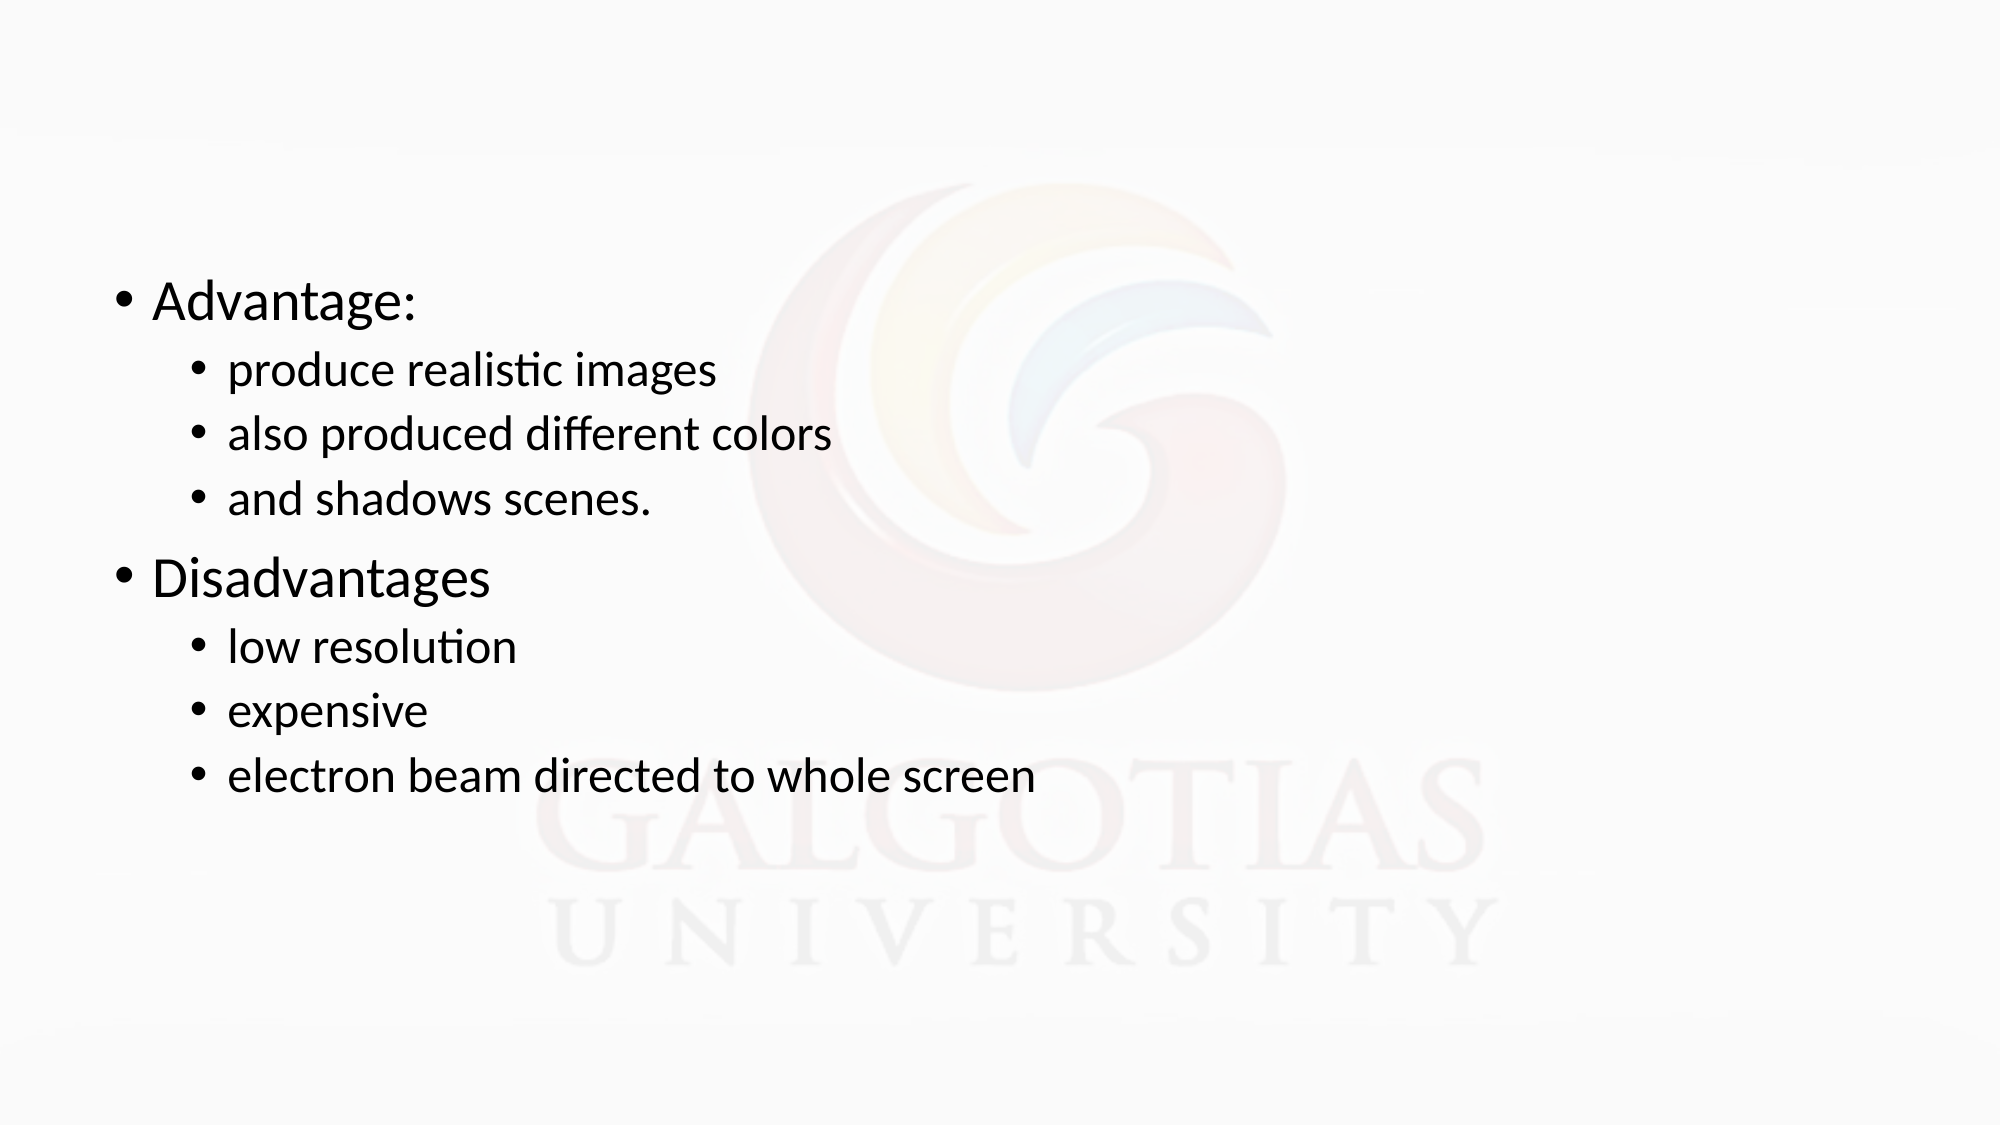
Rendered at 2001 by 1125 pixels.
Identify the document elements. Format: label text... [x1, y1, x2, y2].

list Advantage: produce realistic images also produced different colors and shadows scenes. Disadvantages low resolution expensive electron beam directed to whole screen [99, 262, 1900, 987]
